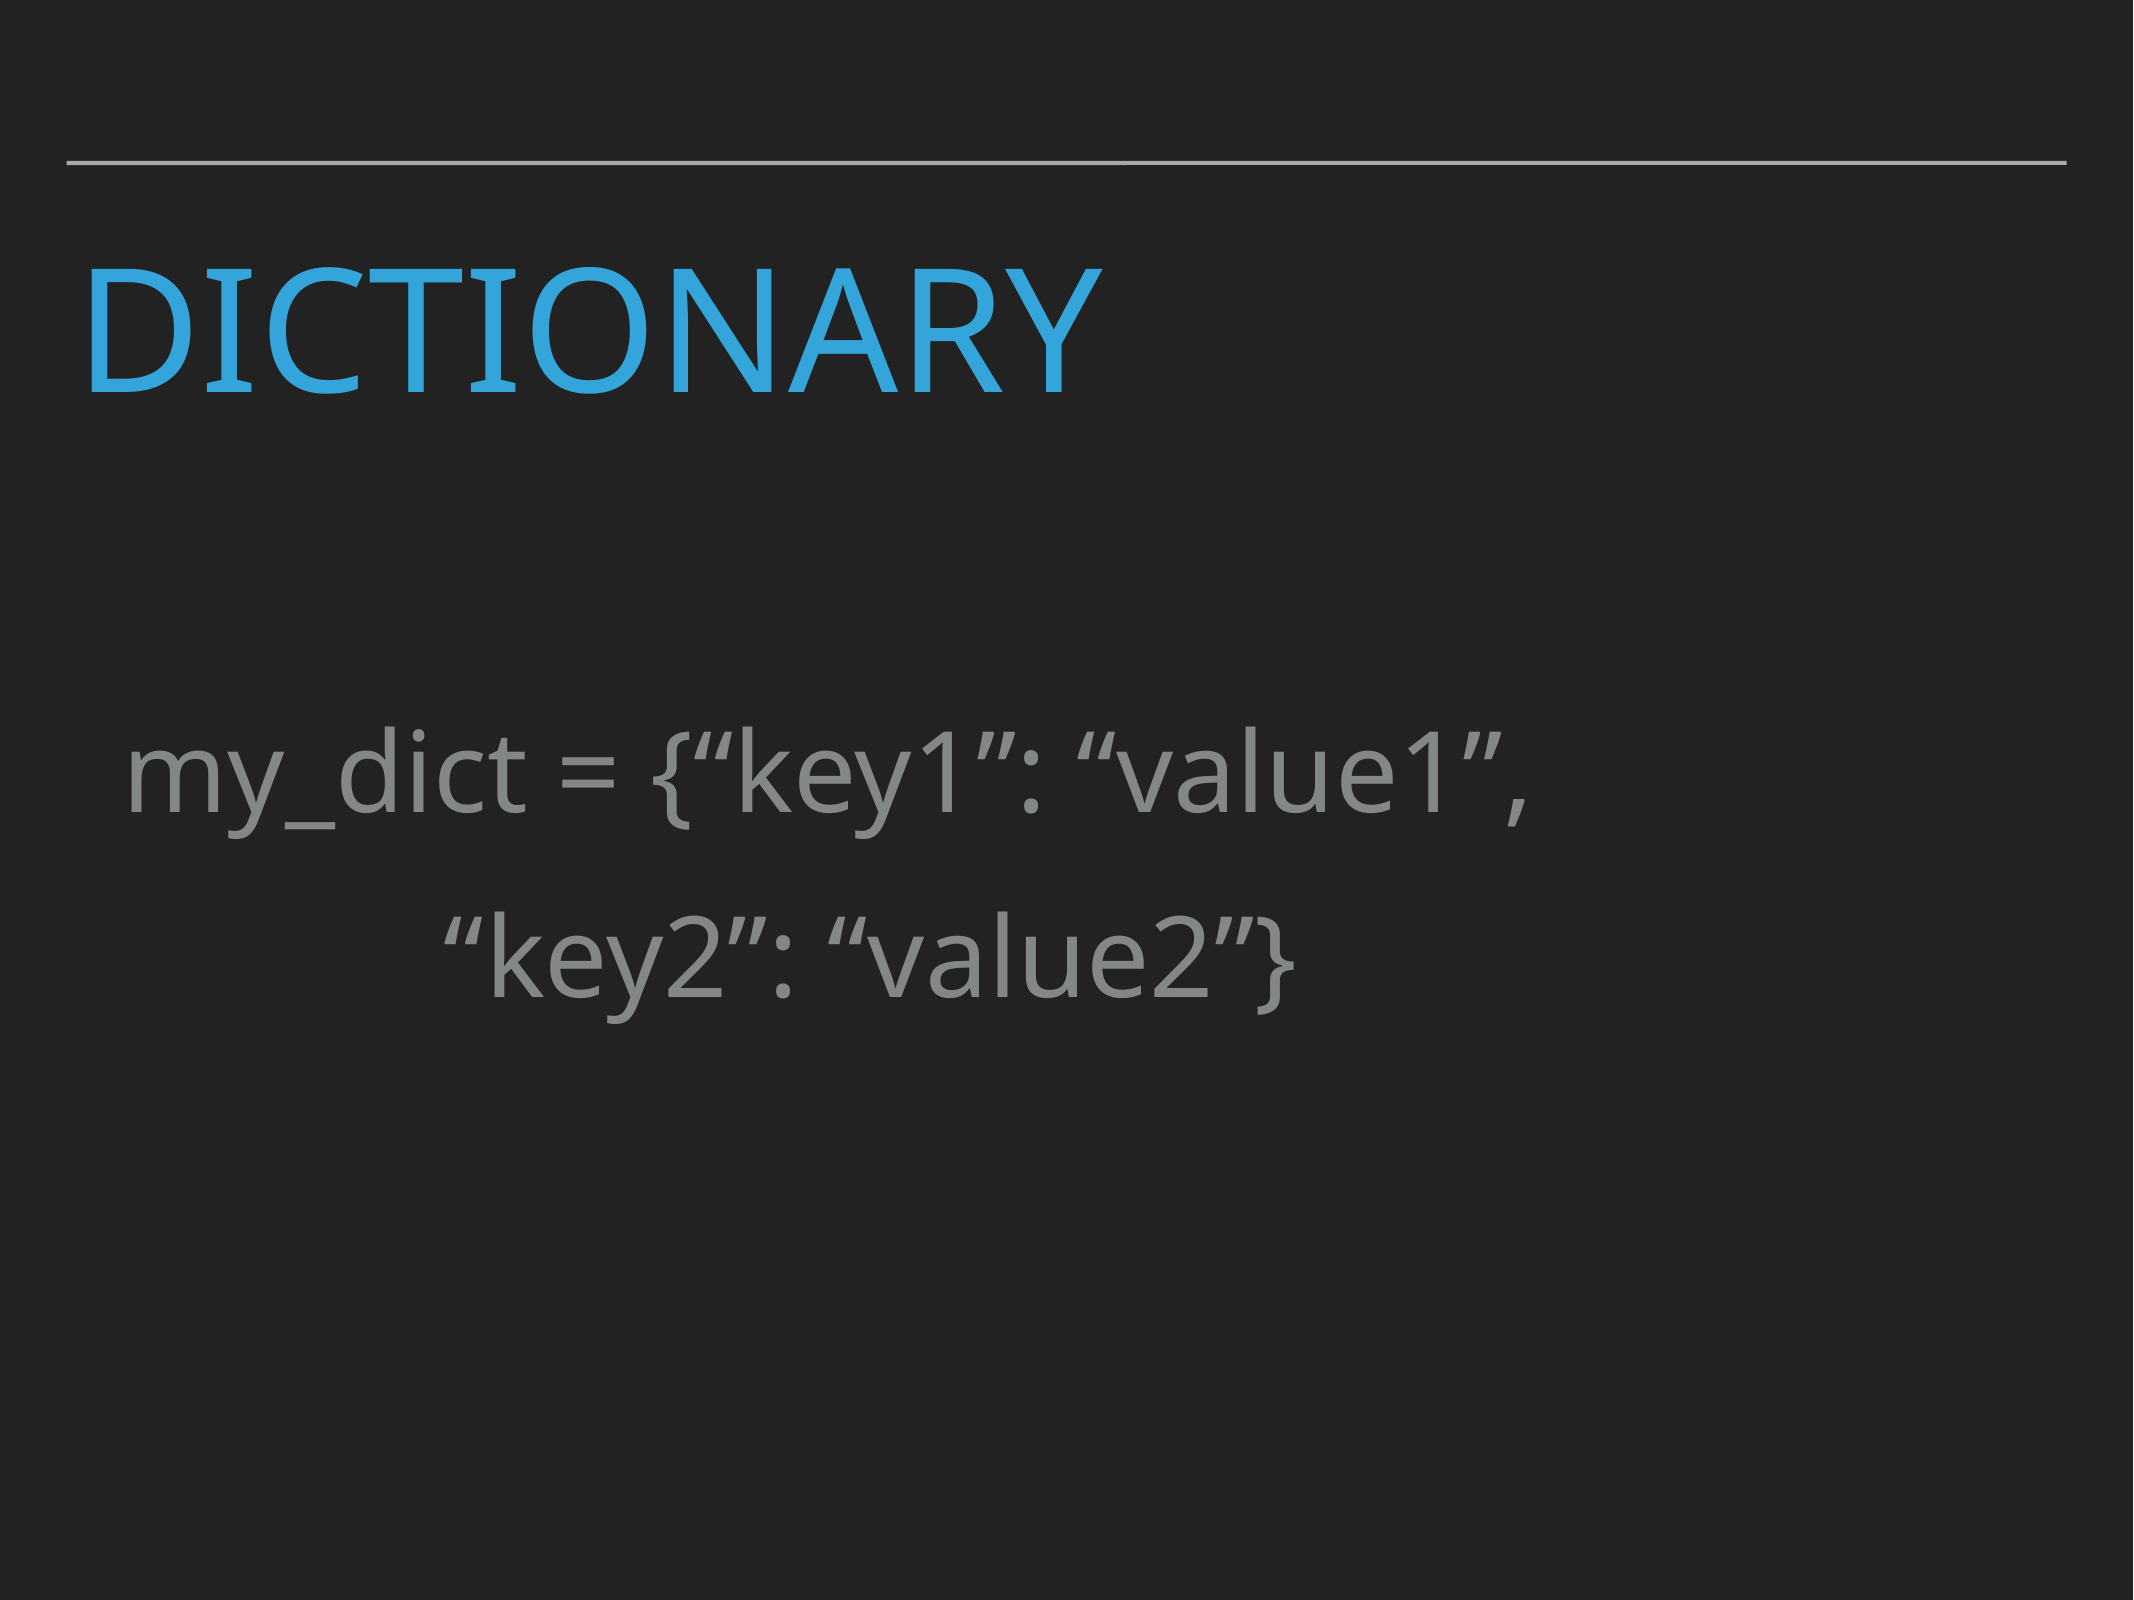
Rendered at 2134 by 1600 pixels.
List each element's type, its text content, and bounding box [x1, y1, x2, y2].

title Dictionary [66, 251, 2068, 445]
text_box my_dict = {“key1”: “value1”, “key2”: “value2”} [114, 691, 2019, 1213]
